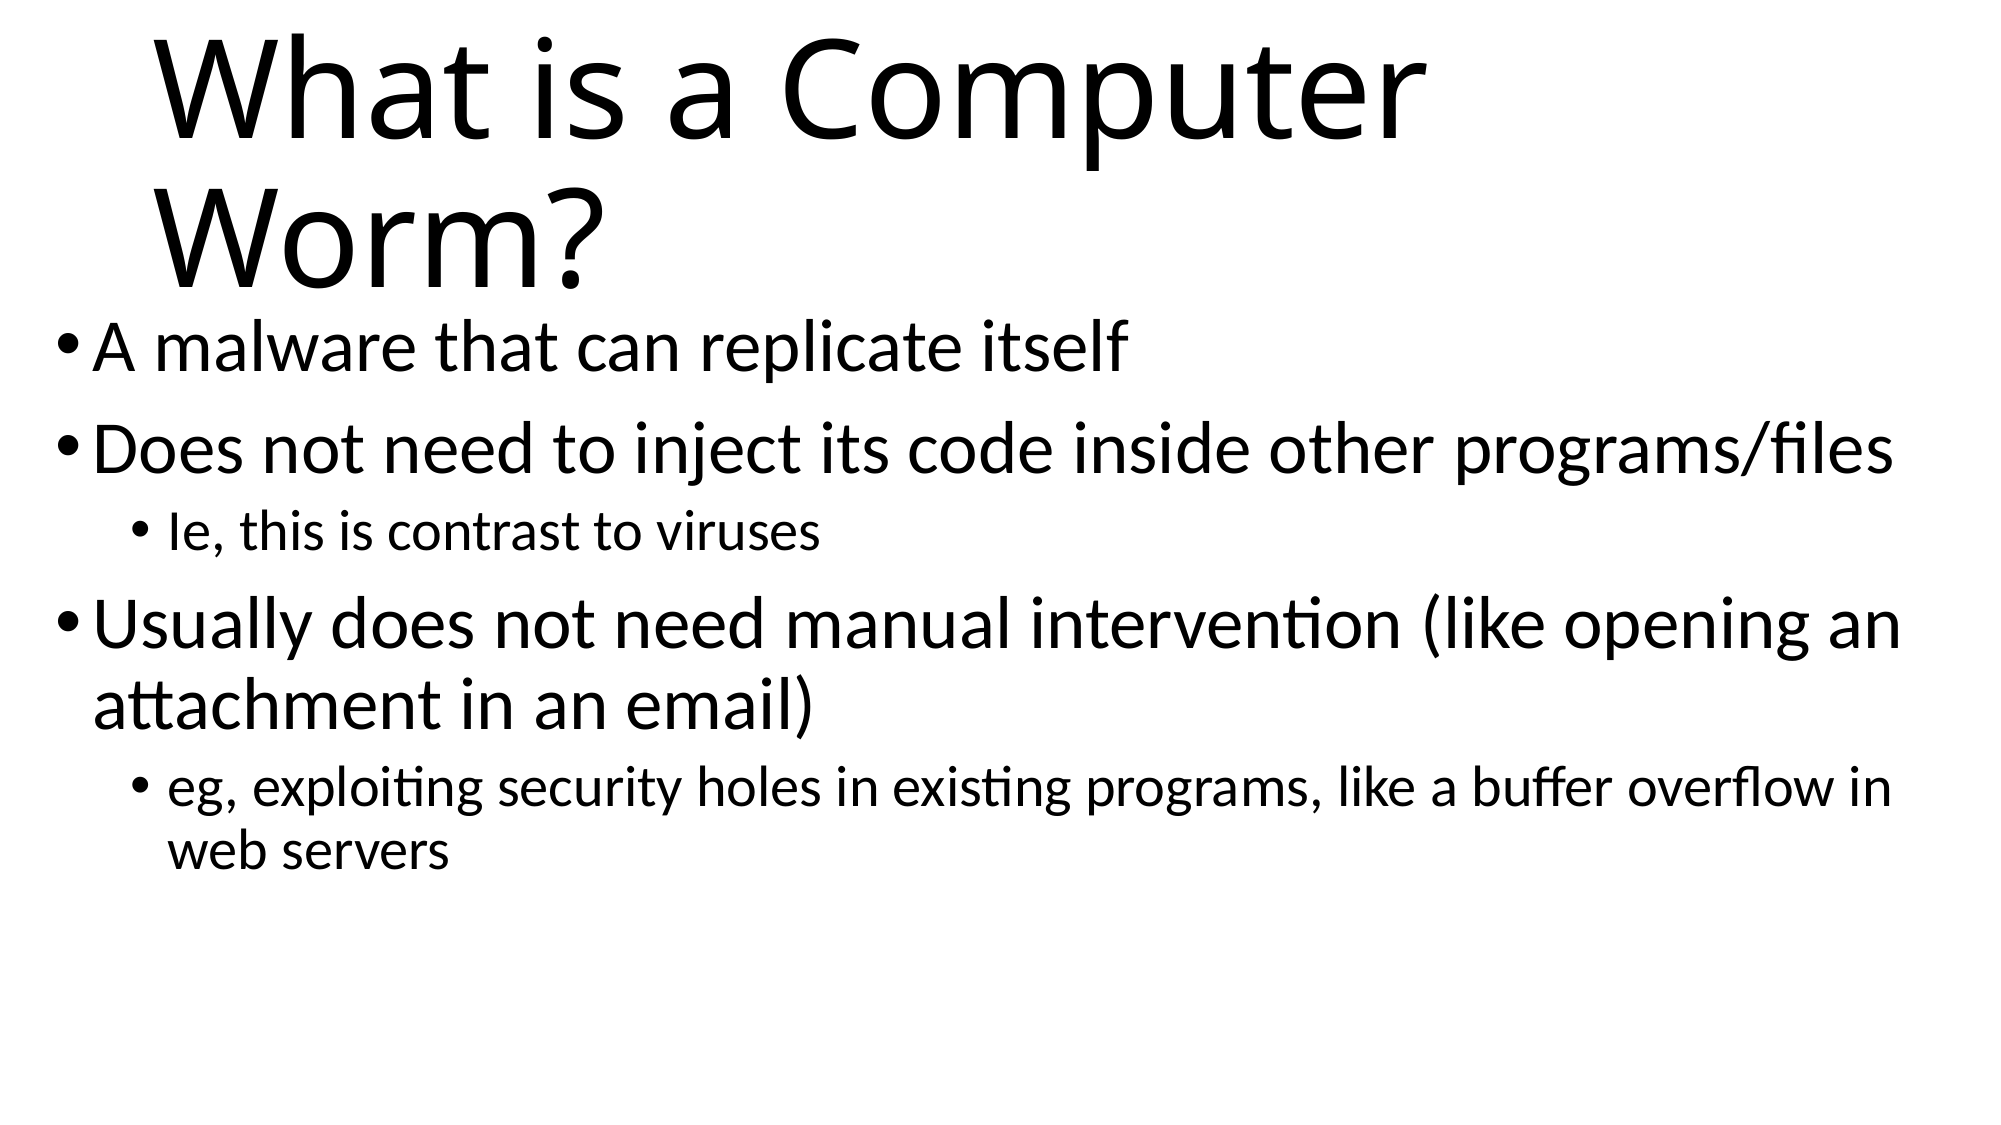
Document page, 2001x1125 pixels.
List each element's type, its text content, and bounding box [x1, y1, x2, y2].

list A malware that can replicate itself Does not need to inject its code inside other programs/files Ie, this is contrast to viruses Usually does not need manual intervention (like opening an attachment in an email) eg, exploiting security holes in existing programs, like a buffer overflow in web servers [40, 299, 1957, 1014]
title What is a Computer Worm? [137, 59, 1863, 278]
